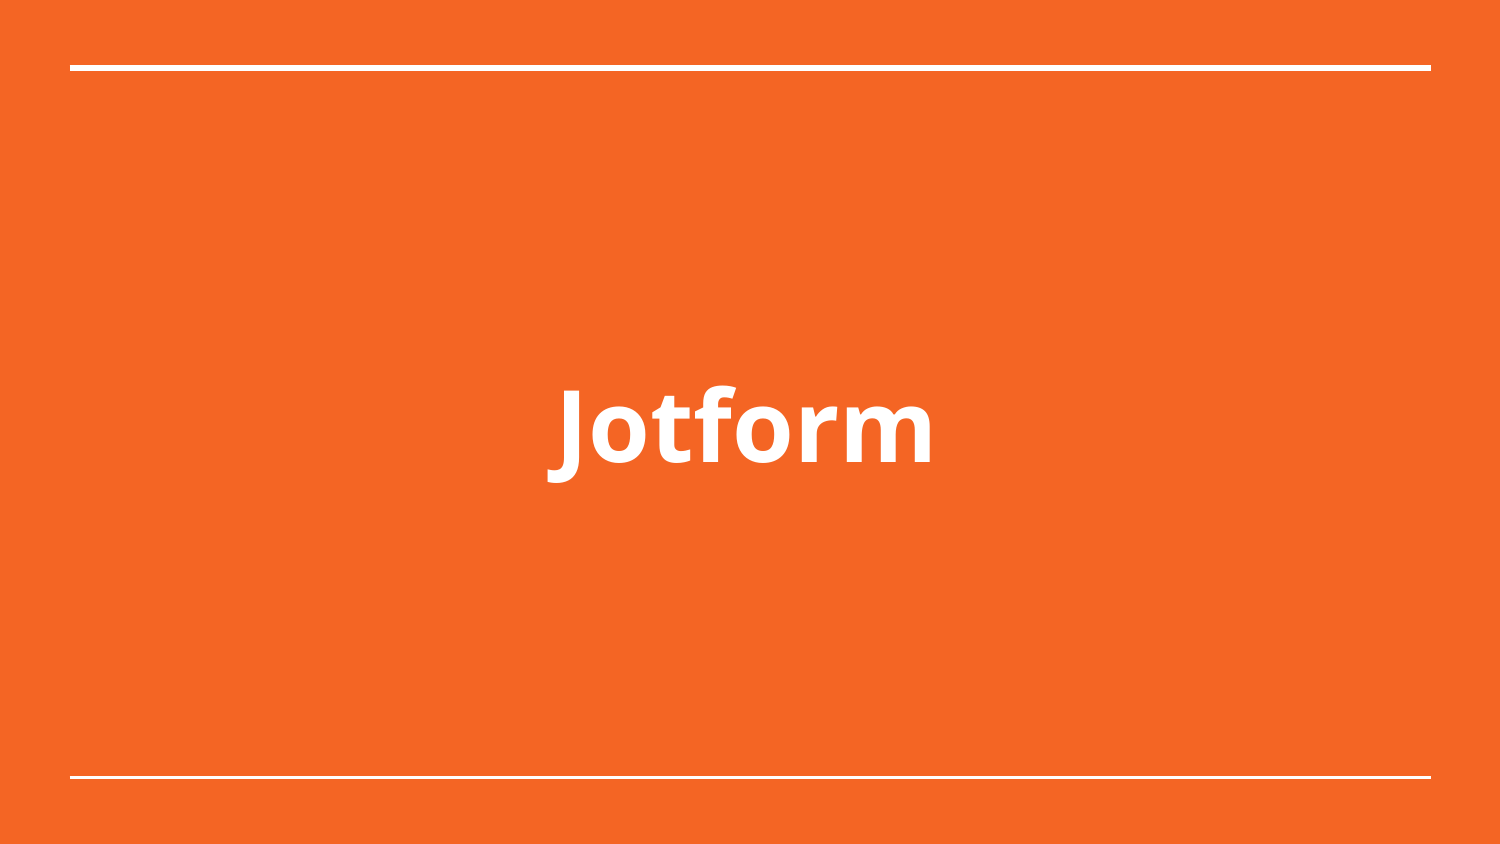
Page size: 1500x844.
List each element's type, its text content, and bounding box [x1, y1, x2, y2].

title Jotform [66, 296, 1428, 550]
